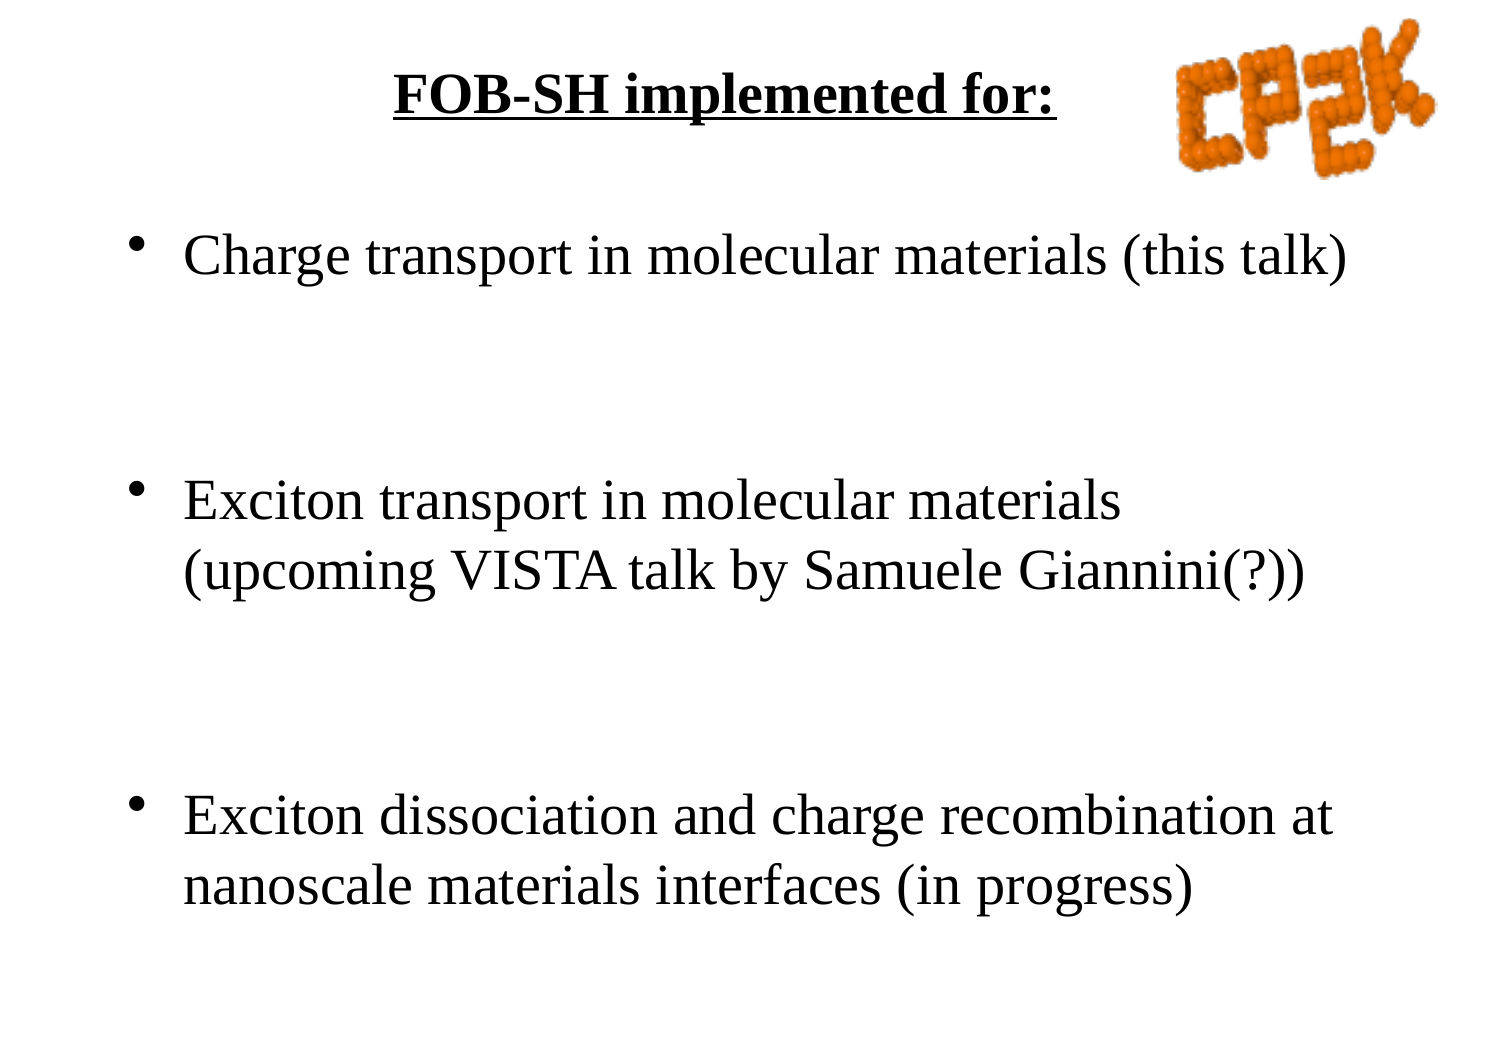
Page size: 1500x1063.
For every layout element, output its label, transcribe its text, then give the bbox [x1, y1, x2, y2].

title FOB-SH implemented for: [87, 31, 1169, 150]
list Charge transport in molecular materials (this talk) Exciton transport in molecular materials (upcoming VISTA talk by Samuele Giannini(?)) Exciton dissociation and charge recombination at nanoscale materials interfaces (in progress) [112, 208, 1388, 847]
picture [1174, 18, 1438, 180]
